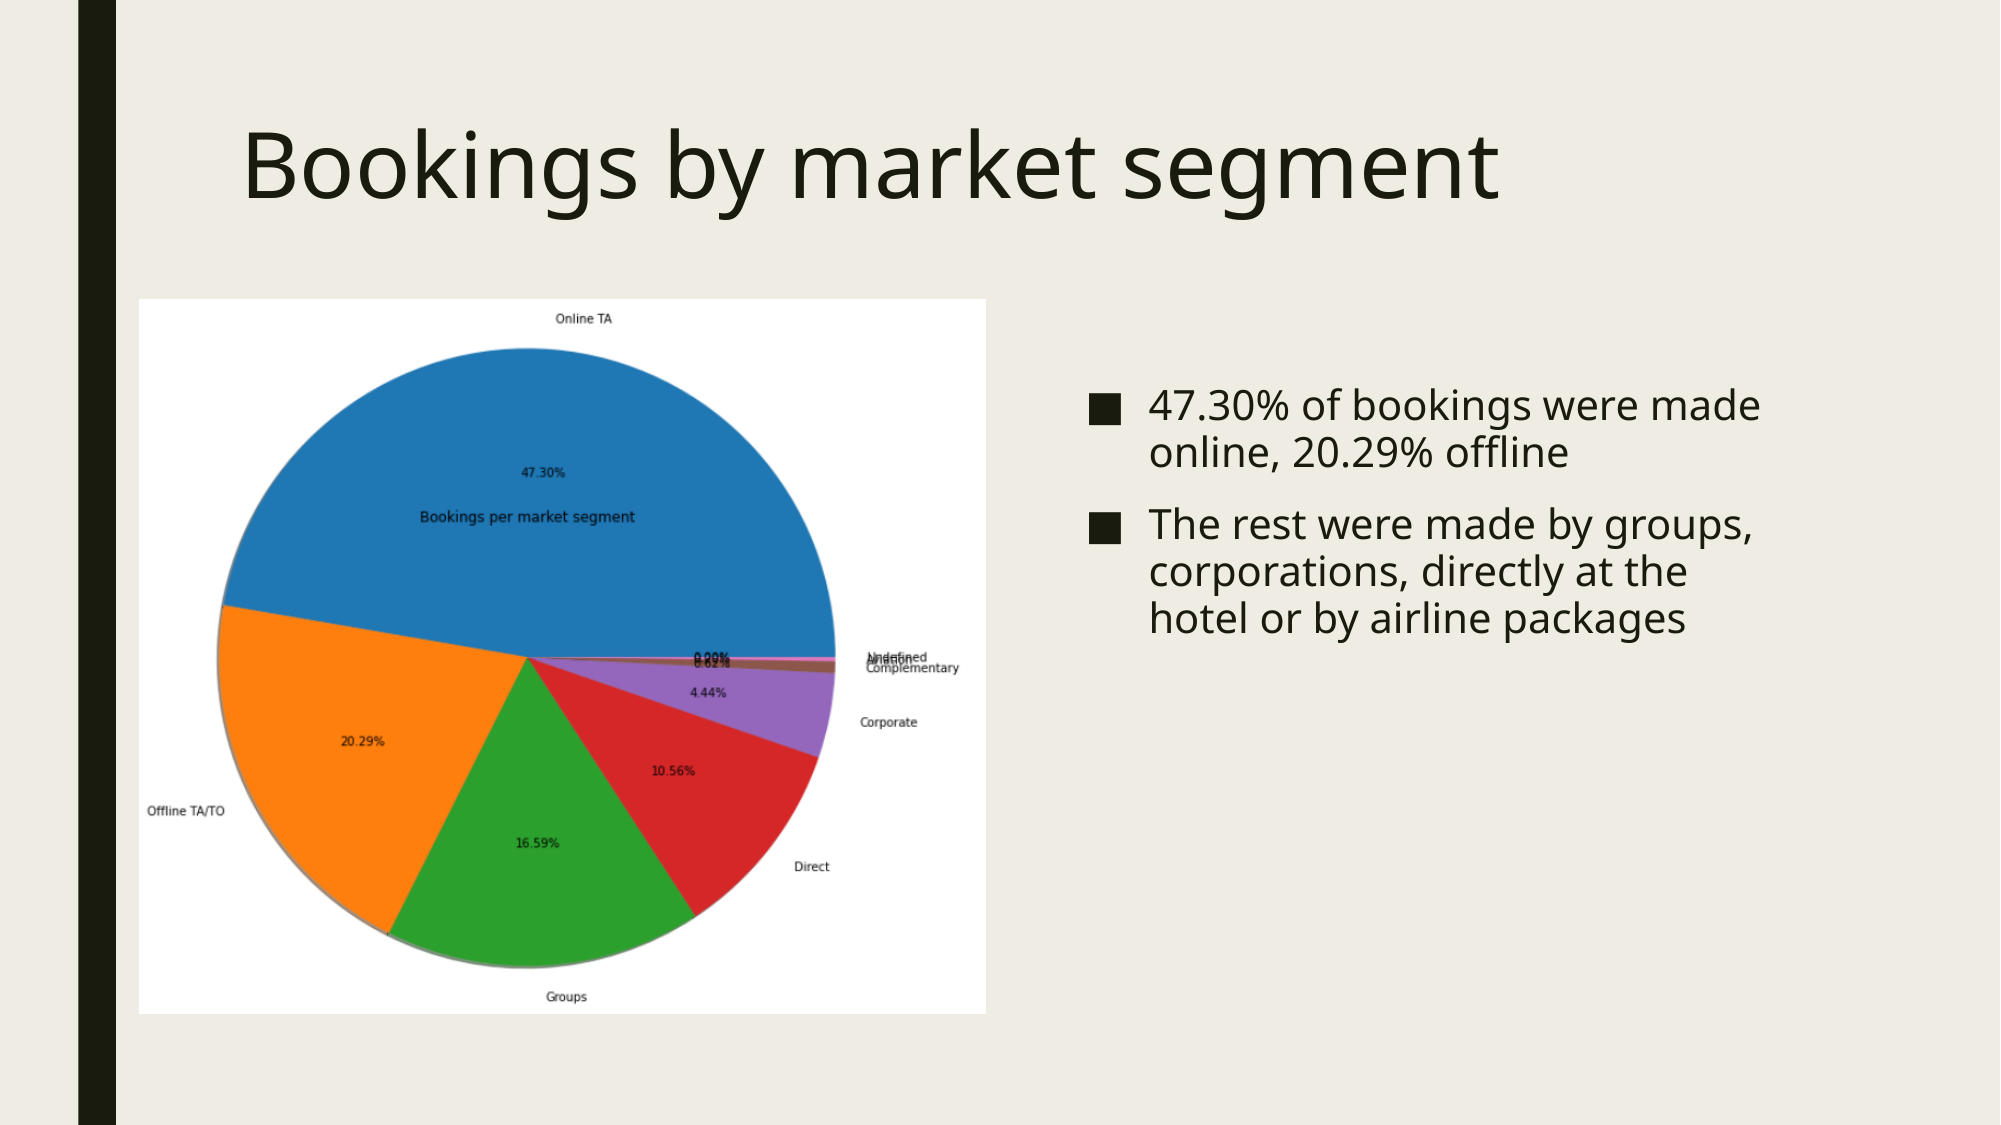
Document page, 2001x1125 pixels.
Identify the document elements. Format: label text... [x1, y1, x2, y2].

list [139, 299, 986, 1014]
title Bookings by market segment [225, 112, 1800, 357]
list 47.30% of bookings were made online, 20.29% offline The rest were made by groups, corporations, directly at the hotel or by airline packages [1070, 375, 1801, 963]
